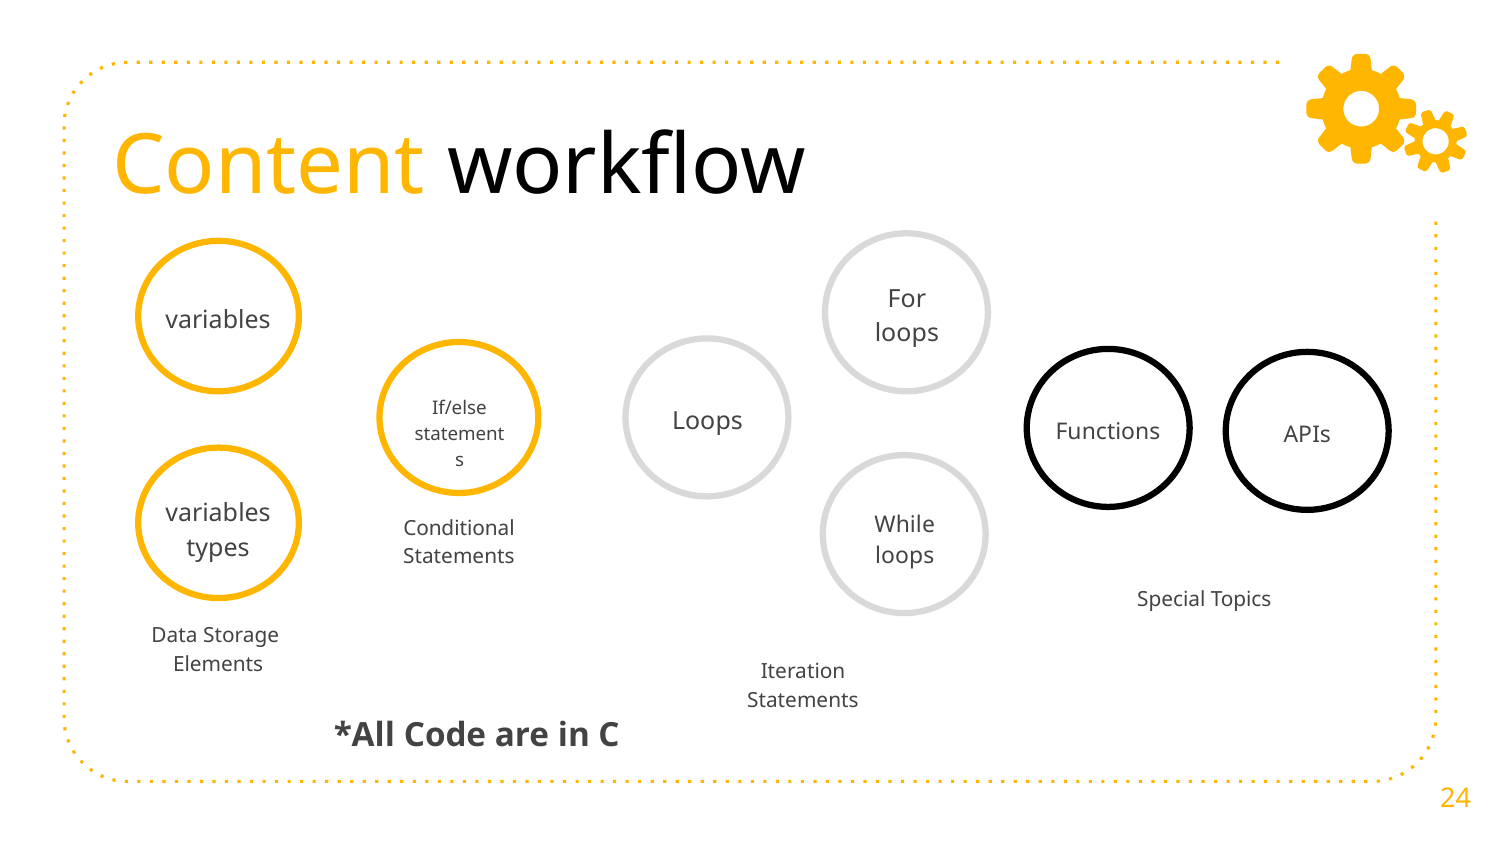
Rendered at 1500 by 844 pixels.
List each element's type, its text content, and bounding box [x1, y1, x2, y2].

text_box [137, 240, 300, 392]
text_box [824, 233, 989, 392]
text_box *All Code are in C [306, 692, 648, 791]
text_box Iteration Statements [701, 653, 905, 727]
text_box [1306, 53, 1467, 173]
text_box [822, 454, 986, 614]
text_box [1026, 348, 1190, 508]
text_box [1225, 351, 1389, 511]
title Content workflow [97, 95, 1059, 216]
text_box Special Topics [1063, 571, 1345, 626]
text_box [111, 447, 325, 691]
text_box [625, 338, 789, 497]
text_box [338, 341, 580, 584]
slide_number 24 [1411, 753, 1500, 844]
